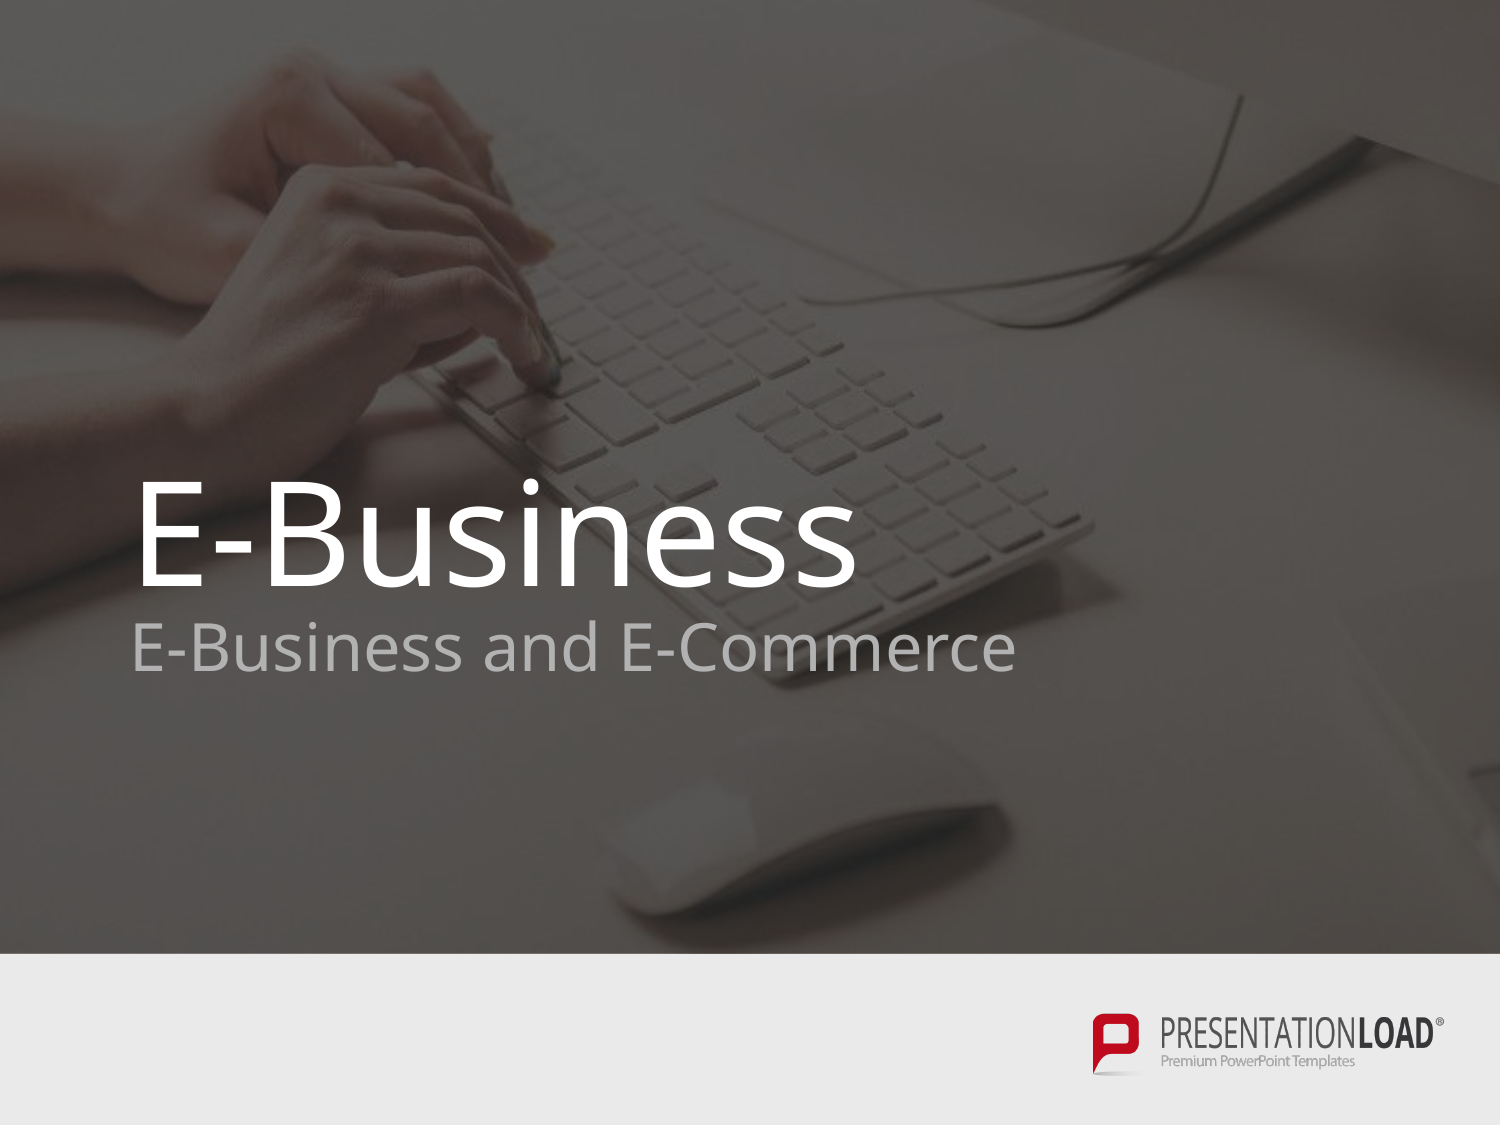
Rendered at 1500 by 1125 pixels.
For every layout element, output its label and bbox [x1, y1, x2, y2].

picture [1093, 1011, 1445, 1076]
picture [0, 0, 1500, 954]
